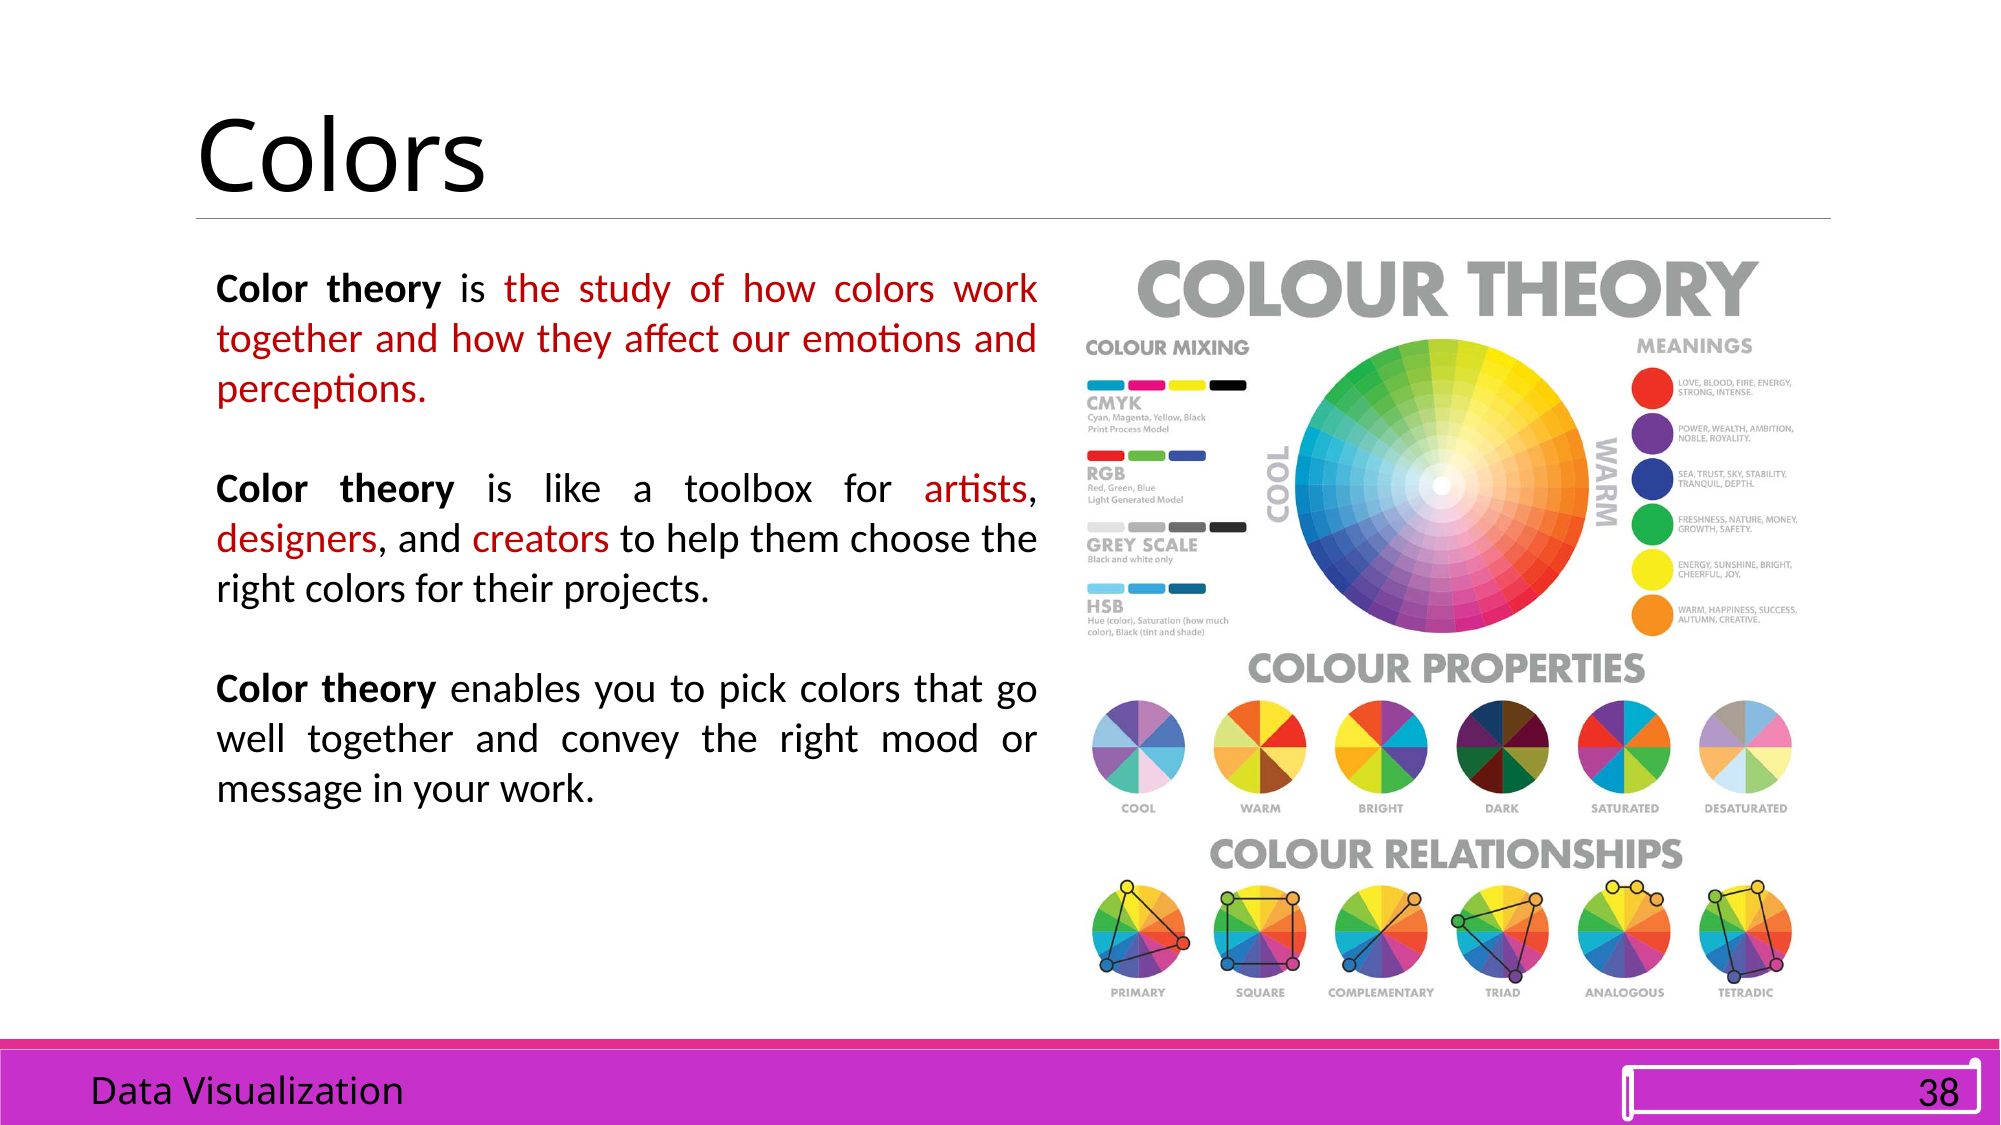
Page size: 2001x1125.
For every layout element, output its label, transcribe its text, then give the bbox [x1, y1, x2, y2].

text_box Color theory is the study of how colors work together and how they affect our emotions and perceptions. Color theory is like a toolbox for artists, designers, and creators to help them choose the right colors for their projects. Color theory enables you to pick colors that go well together and convey the right mood or message in your work. [201, 253, 1050, 819]
slide_number 38 [1621, 1057, 1982, 1122]
picture [1052, 252, 1831, 1031]
text_box Data Visualization [75, 1059, 420, 1119]
title Colors [180, 47, 1830, 220]
